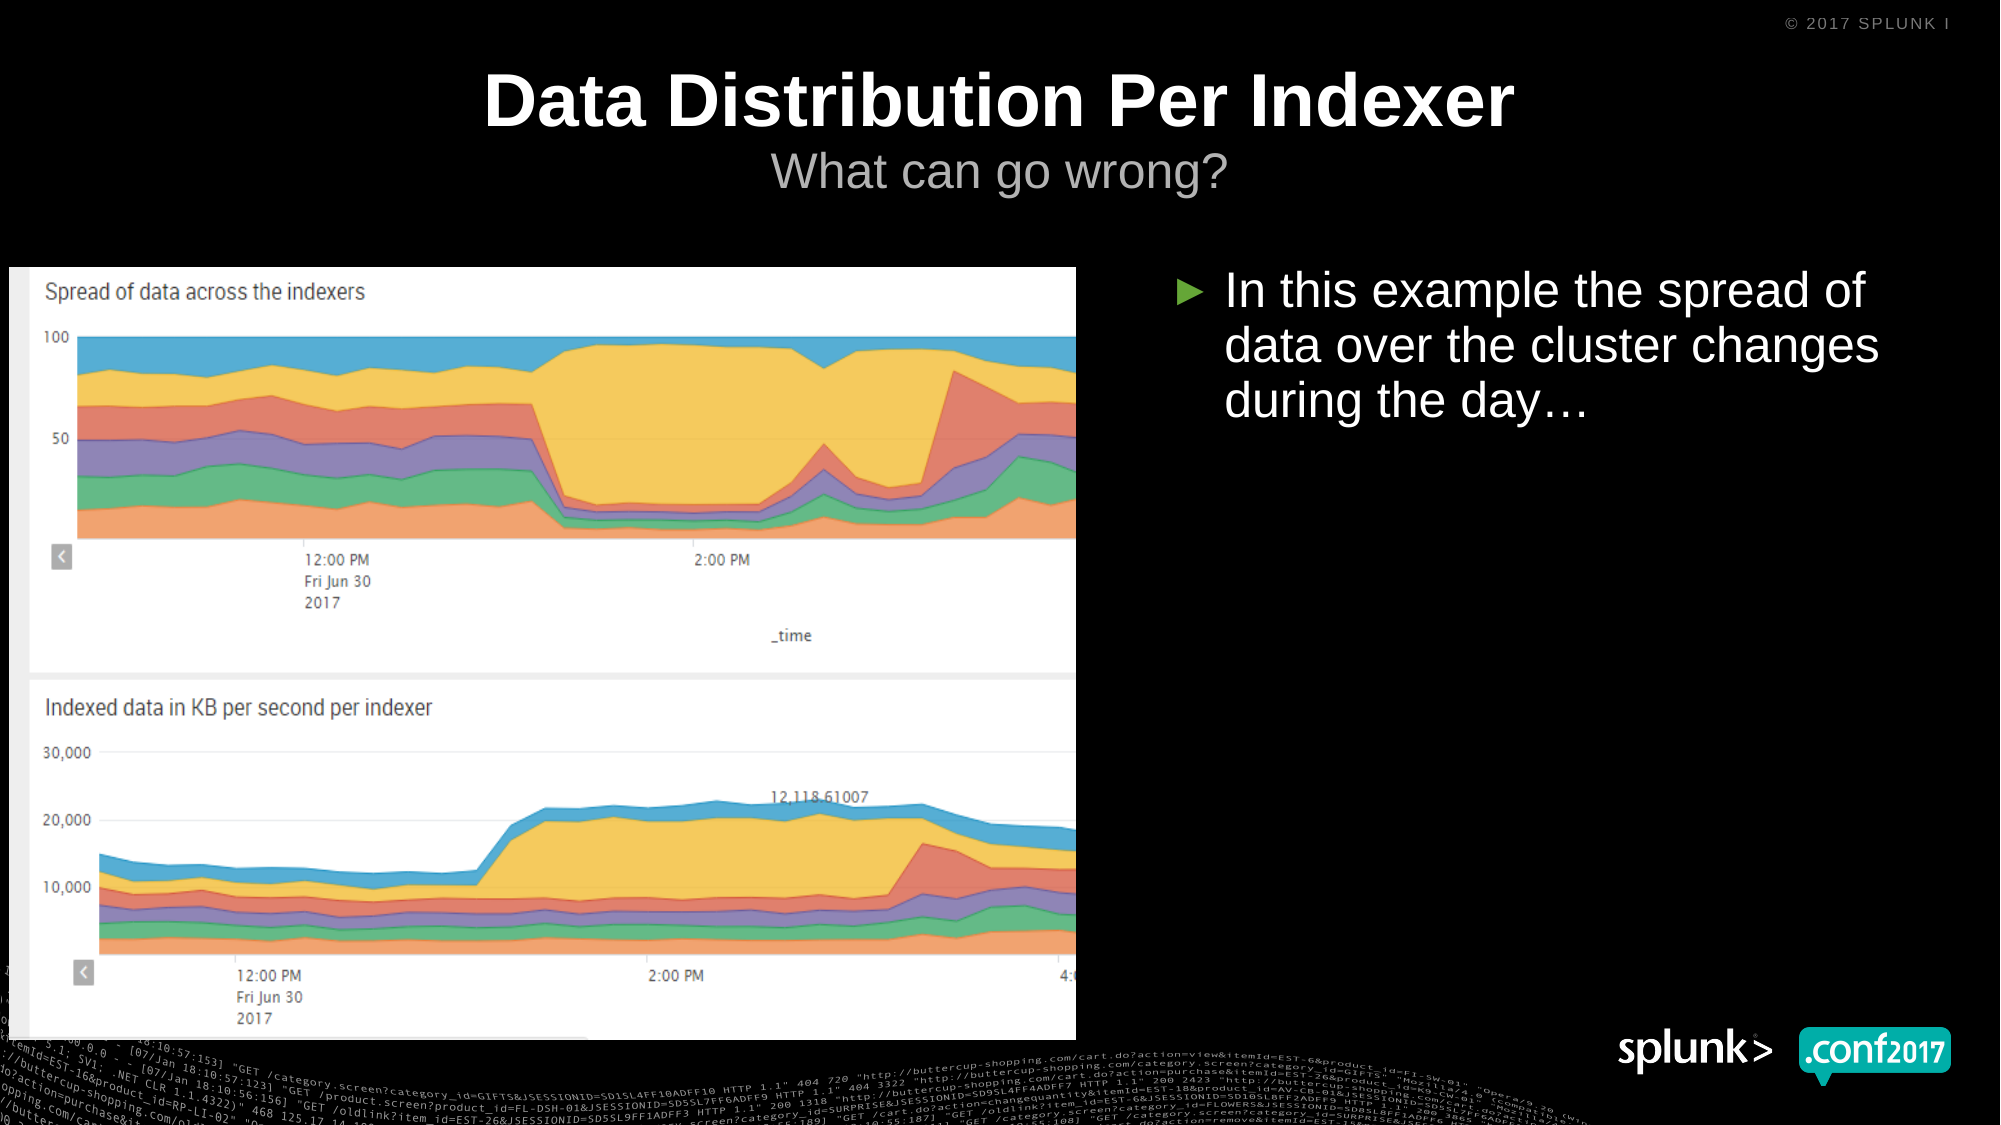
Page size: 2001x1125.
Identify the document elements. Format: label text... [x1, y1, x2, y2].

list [9, 267, 1076, 1040]
list In this example the spread of data over the cluster changes during the day… [1177, 233, 1968, 976]
subtitle What can go wrong? [74, 144, 1926, 190]
title Data Distribution Per Indexer [74, 50, 1926, 124]
picture [0, 0, 2000, 1125]
